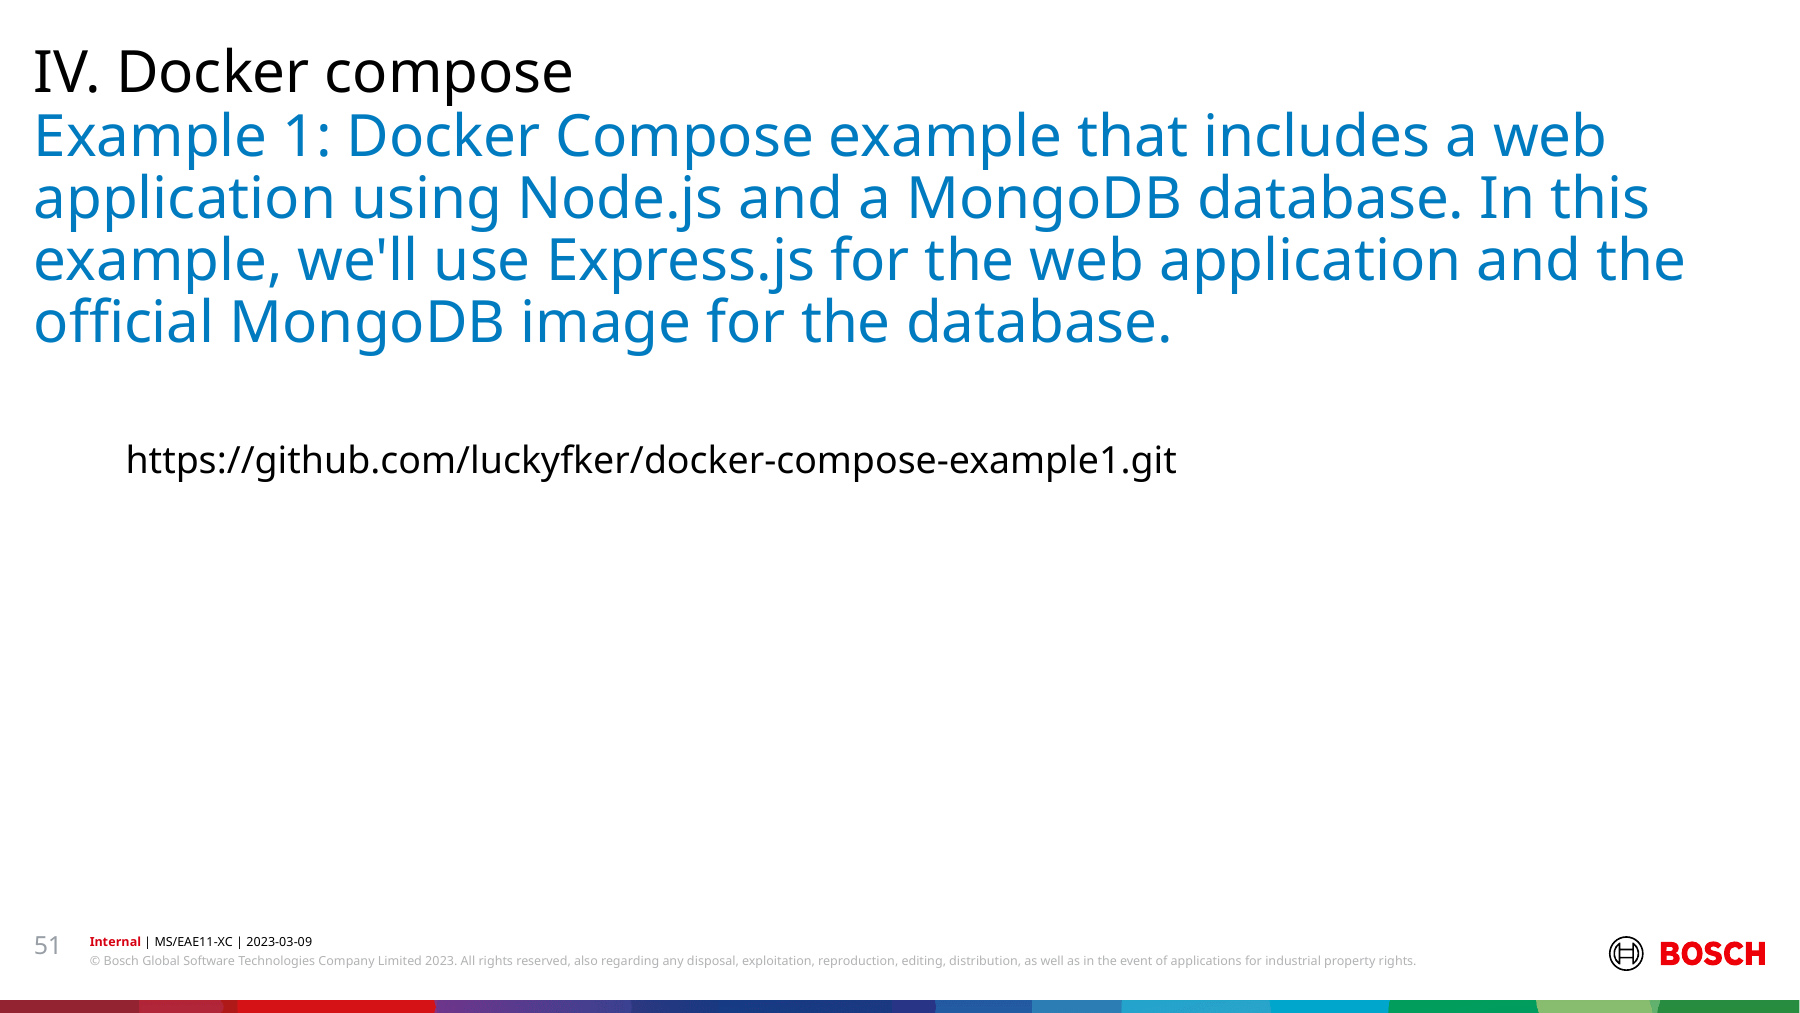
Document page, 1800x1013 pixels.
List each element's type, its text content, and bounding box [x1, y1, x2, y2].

slide_number 51 [33, 929, 81, 997]
picture [1388, 1000, 1800, 1013]
text_box https://github.com/luckyfker/docker-compose-example1.git [125, 435, 1392, 507]
title Example 1: Docker Compose example that includes a web application using Node.js and a MongoDB database. In this example, we'll use Express.js for the web application and the official MongoDB image for the database. [33, 107, 1766, 386]
picture [0, 1000, 1270, 1013]
list IV. Docker compose [33, 42, 1766, 107]
